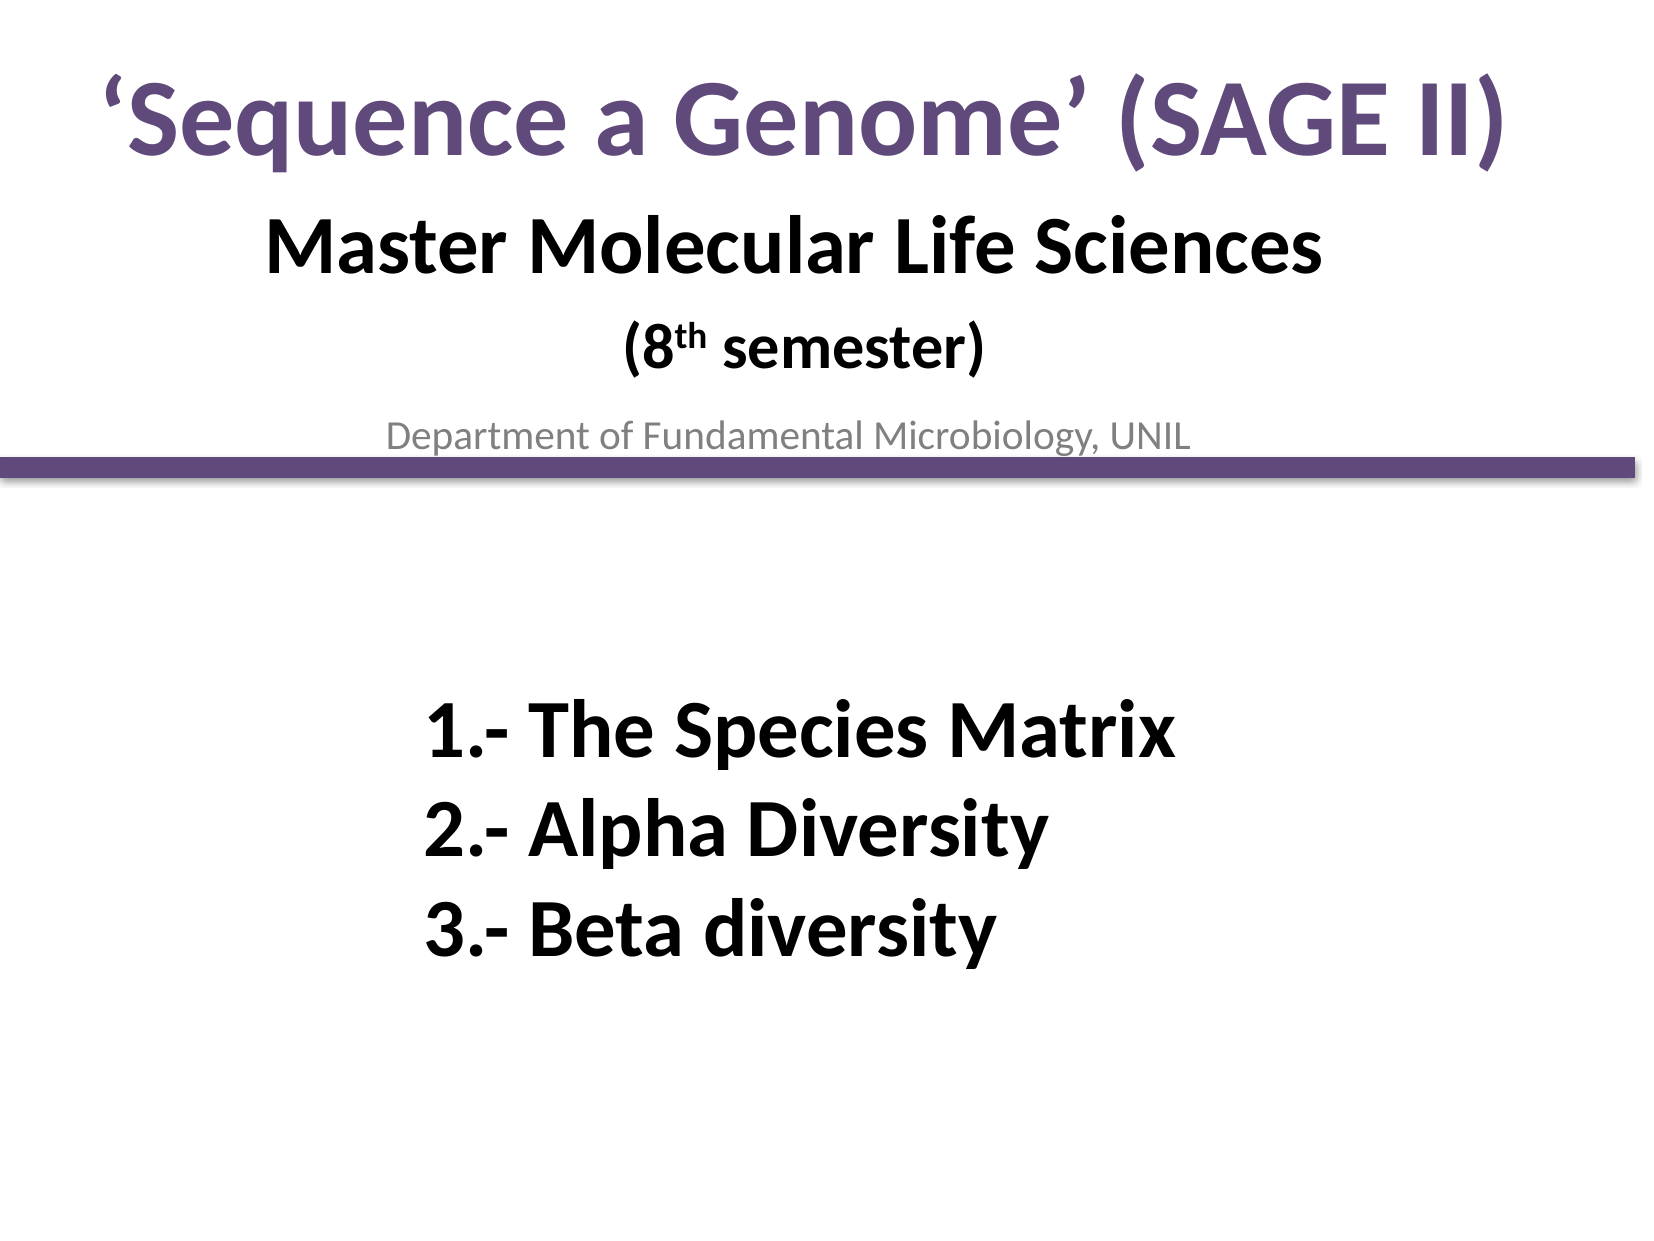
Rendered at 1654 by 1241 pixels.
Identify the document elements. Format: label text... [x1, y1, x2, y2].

text_box ‘Sequence a Genome’ (SAGE II) Master Molecular Life Sciences (8th semester) [46, 37, 1563, 389]
text_box 1.- The Species Matrix 2.- Alpha Diversity 3.- Beta diversity [408, 667, 1473, 981]
text_box Department of Fundamental Microbiology, UNIL [371, 400, 1207, 466]
